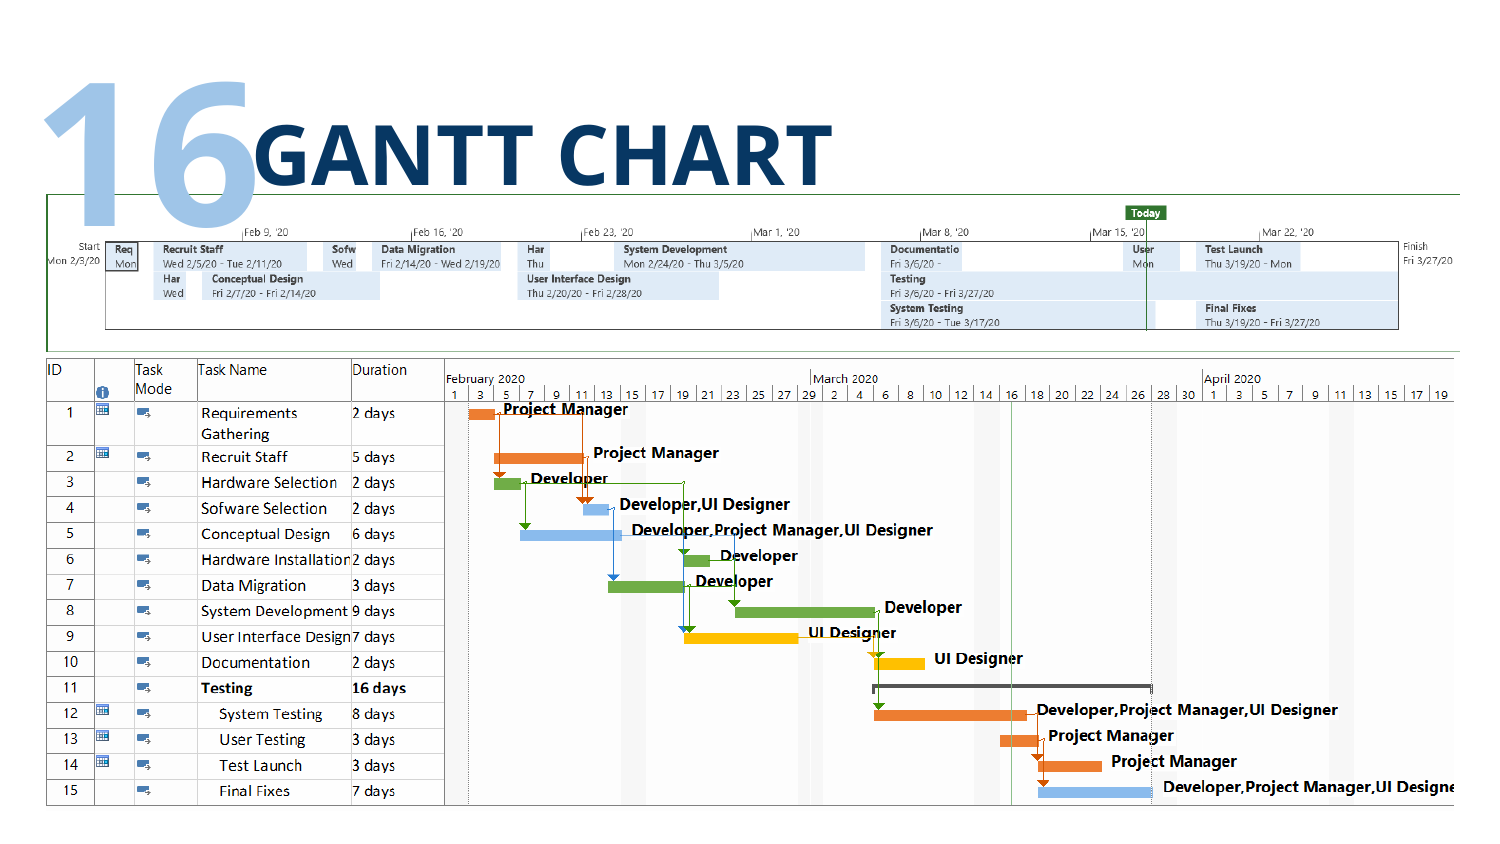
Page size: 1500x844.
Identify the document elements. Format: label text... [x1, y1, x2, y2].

list GANTT CHART [315, 87, 1311, 193]
picture [45, 194, 1460, 352]
picture [45, 357, 1455, 811]
slide_number ‹#› [17, 11, 315, 217]
